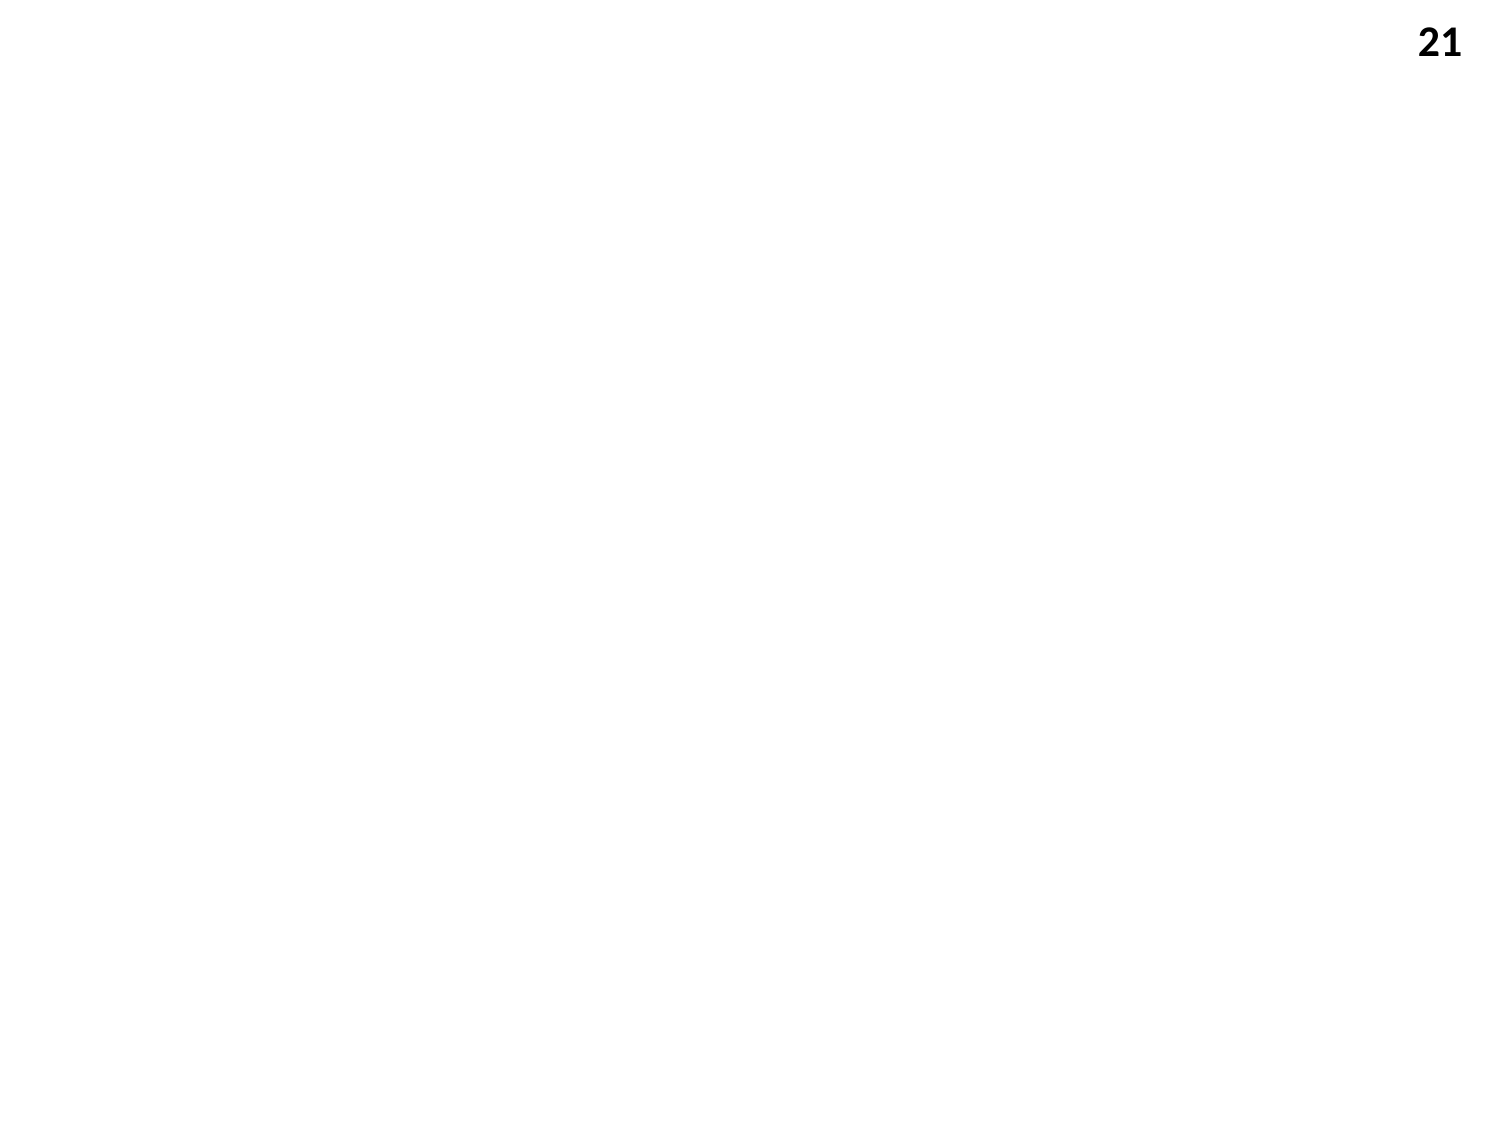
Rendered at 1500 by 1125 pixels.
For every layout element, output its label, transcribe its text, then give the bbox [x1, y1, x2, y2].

text_box 21 [1403, 5, 1490, 73]
